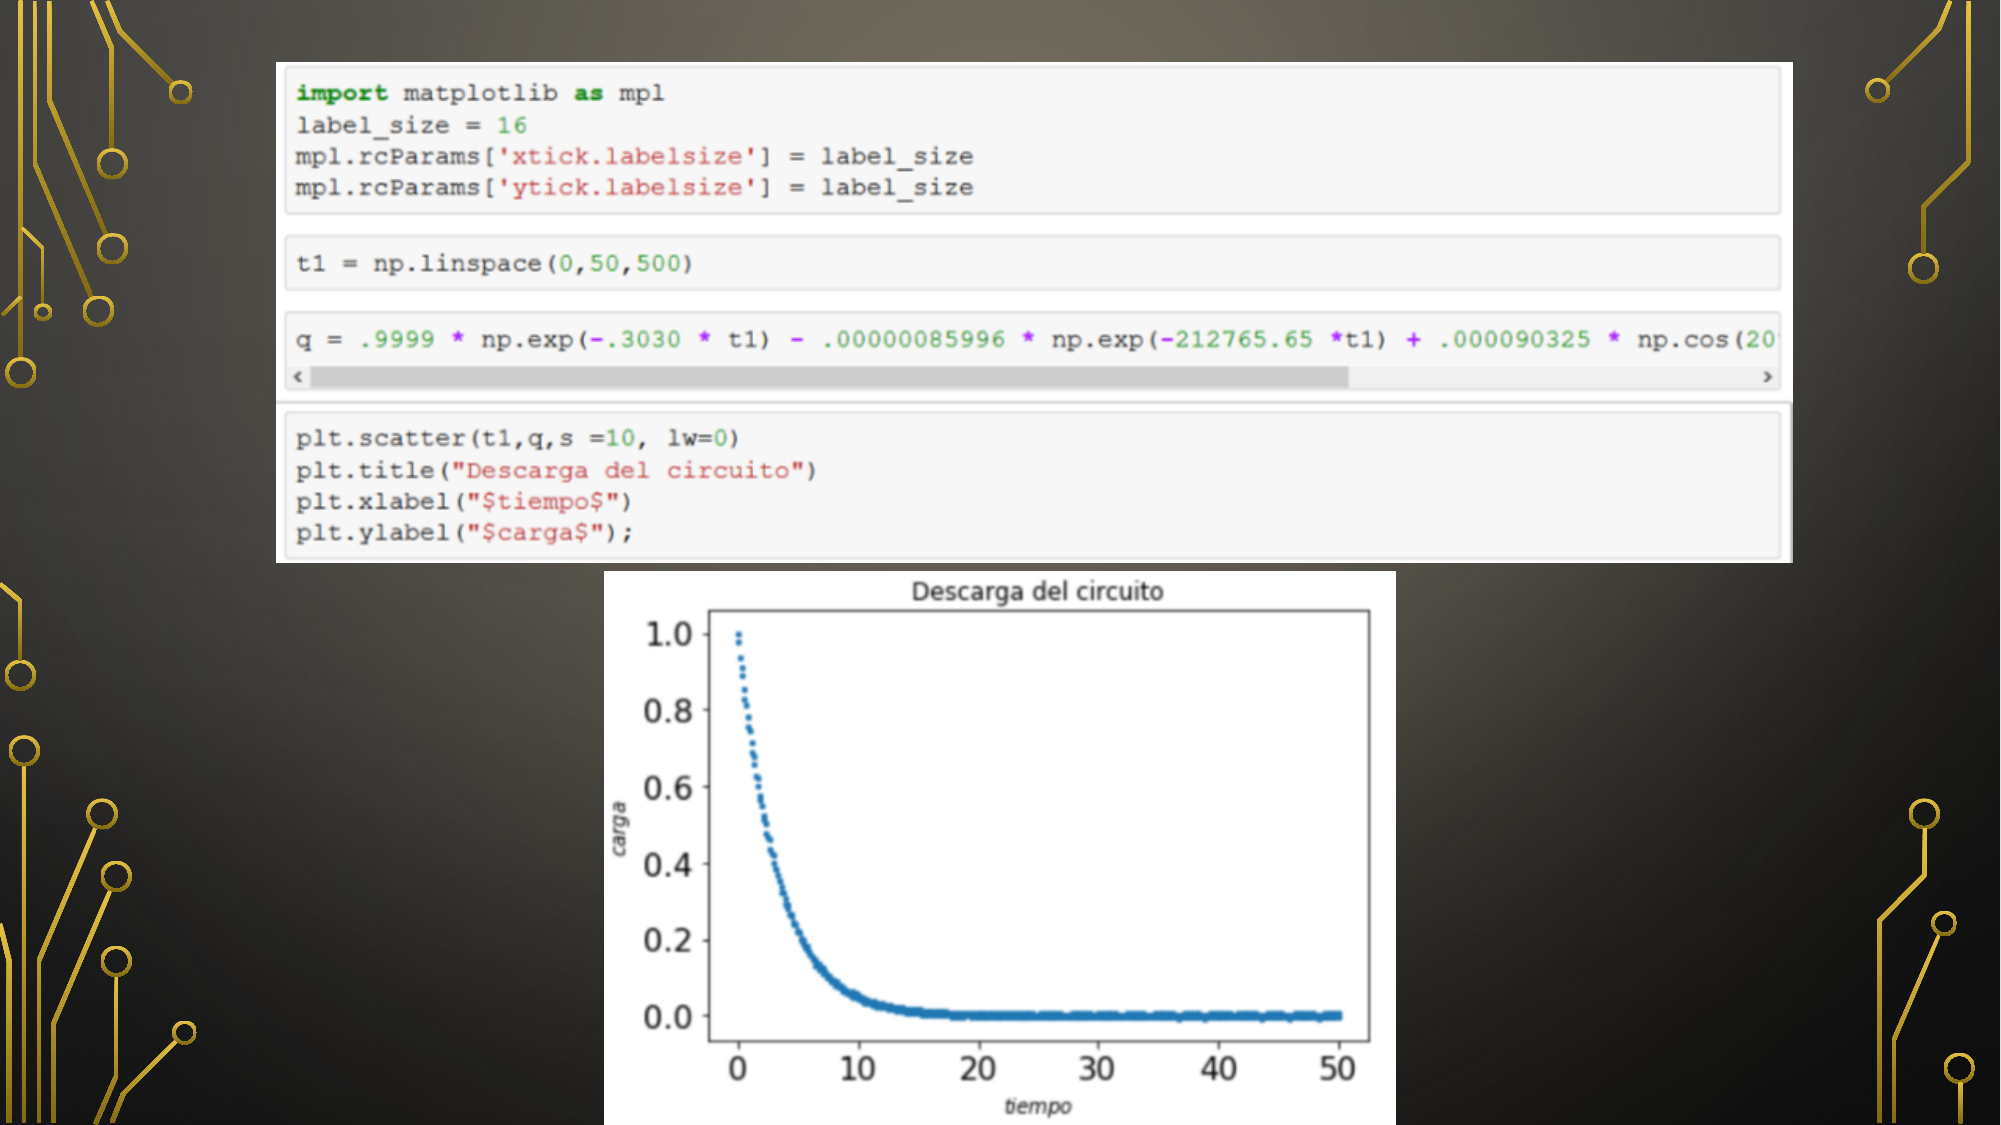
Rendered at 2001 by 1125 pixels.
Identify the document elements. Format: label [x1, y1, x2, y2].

picture [604, 570, 1396, 1125]
picture [276, 62, 1793, 563]
